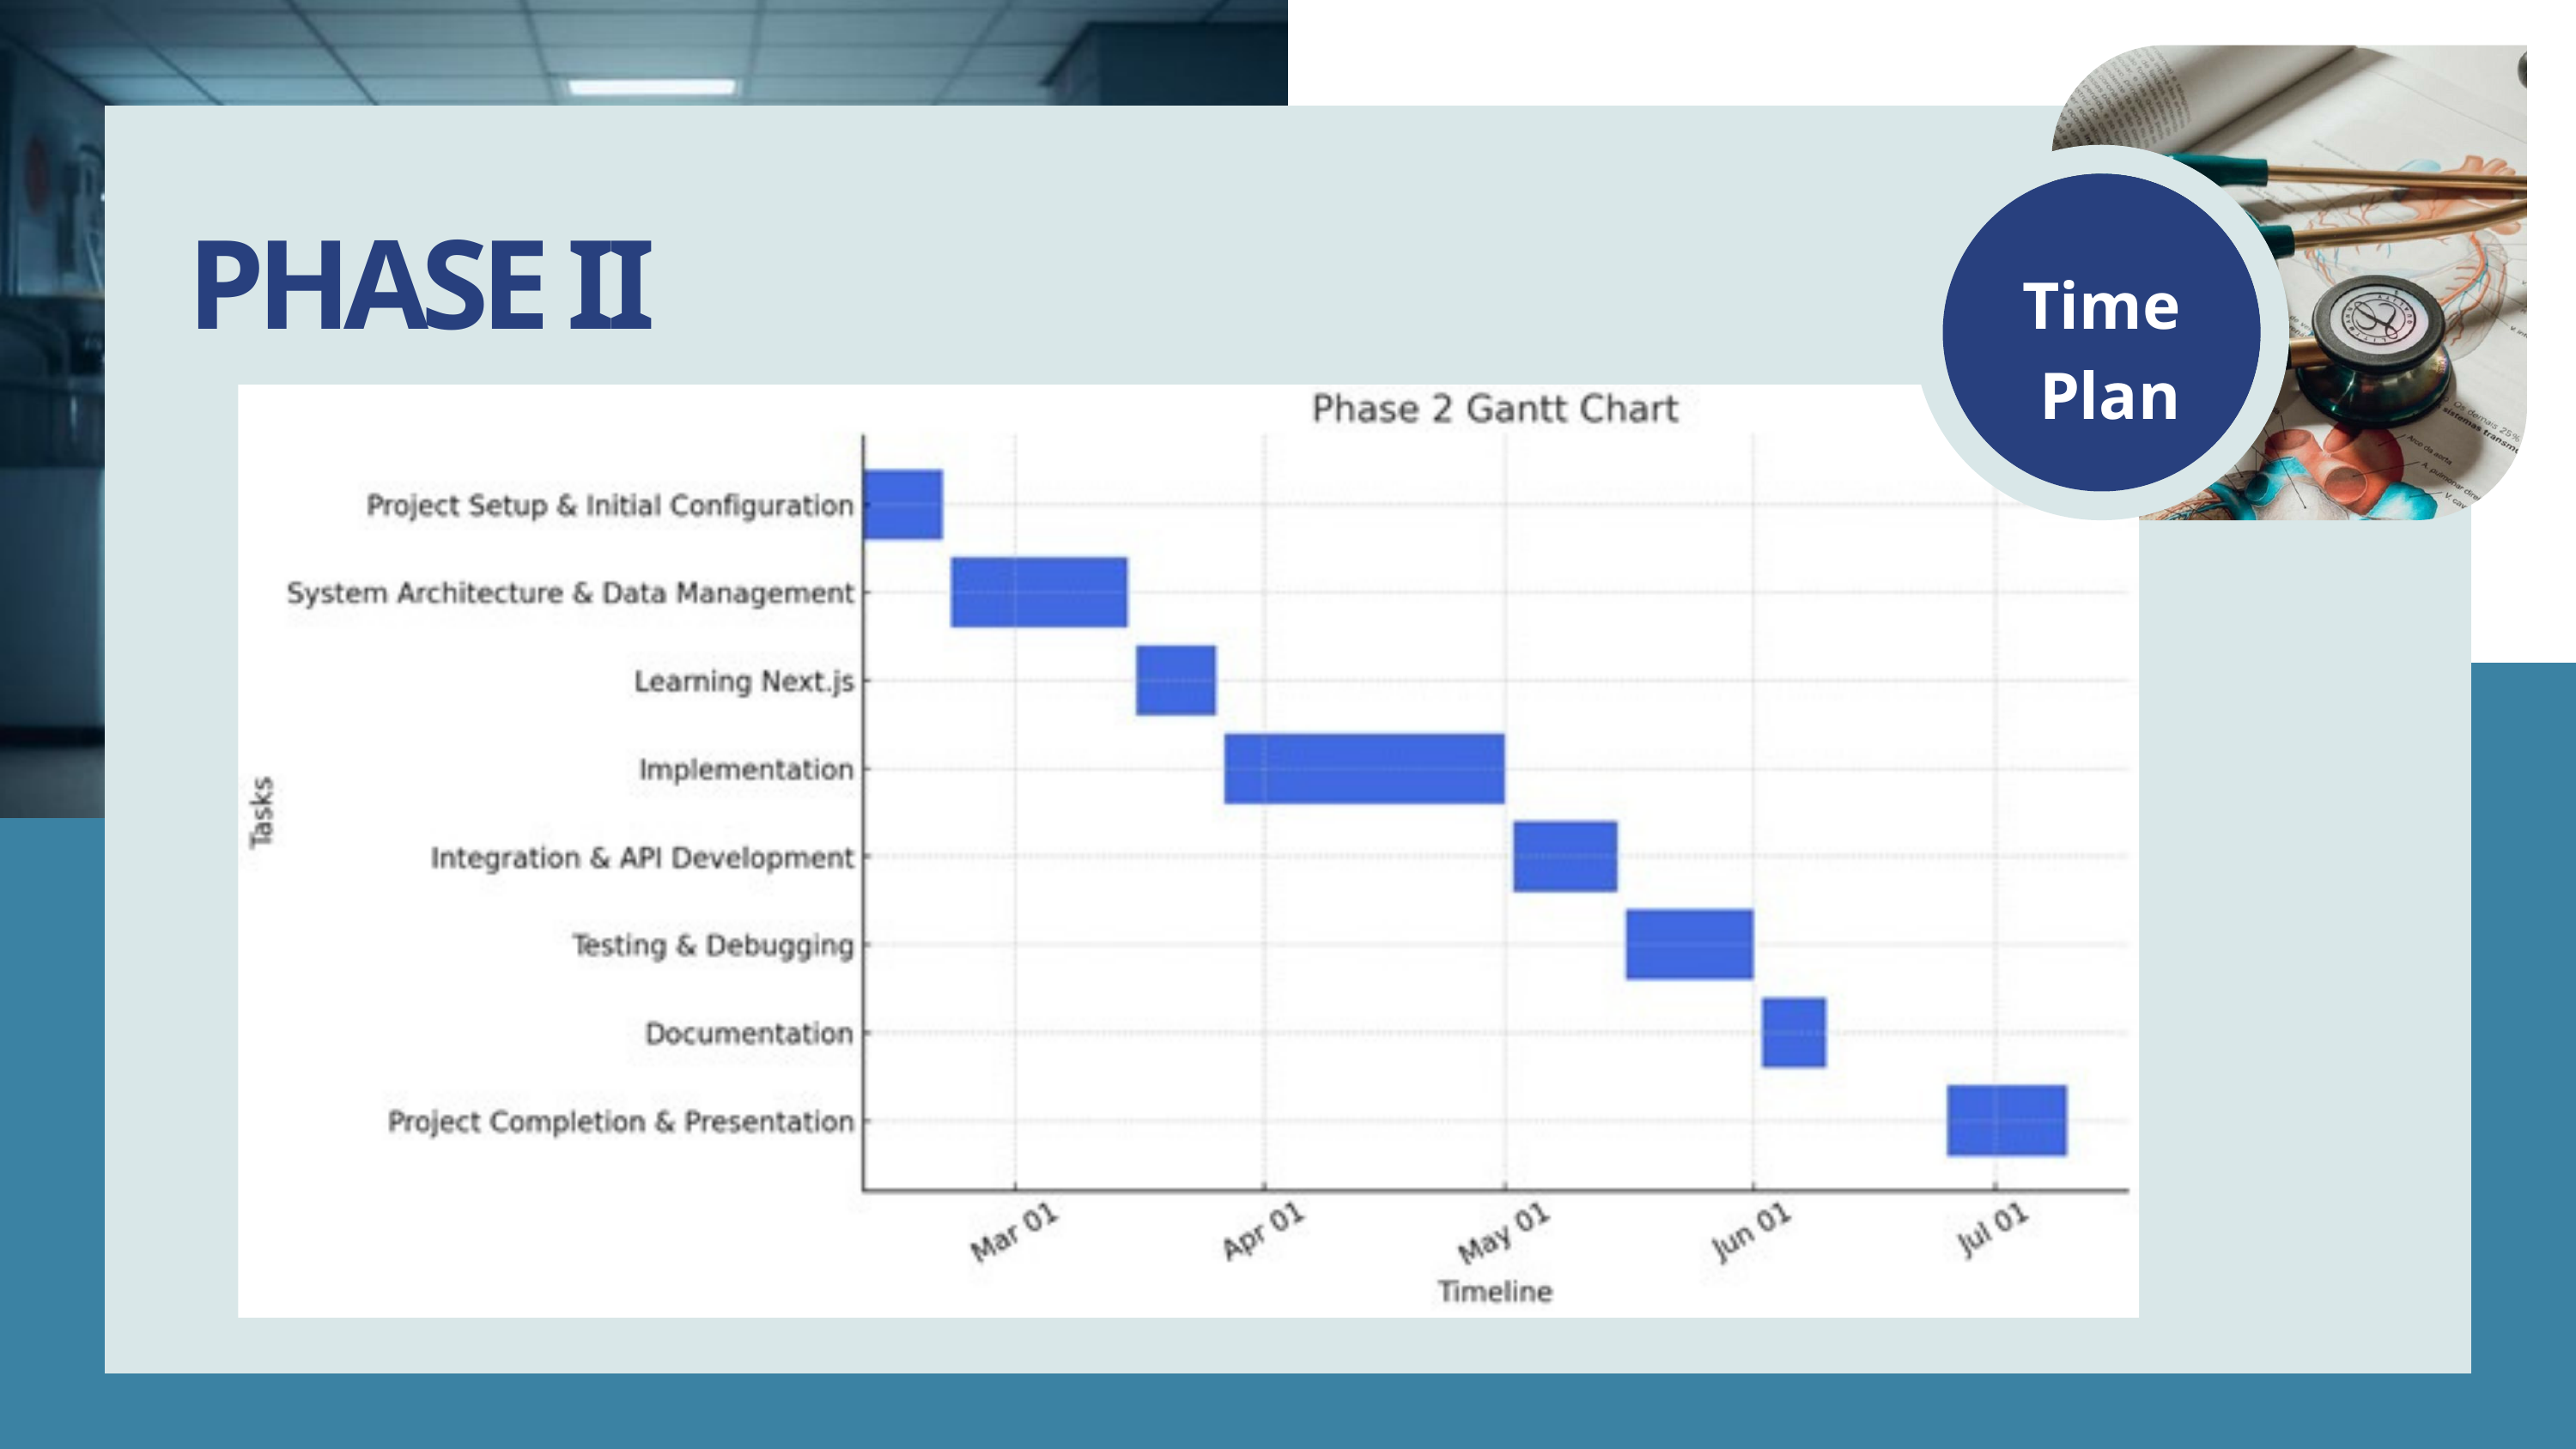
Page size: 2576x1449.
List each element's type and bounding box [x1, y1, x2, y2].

text_box [0, 0, 1289, 818]
text_box [1913, 144, 2290, 521]
text_box [0, 662, 2576, 1449]
text_box [2051, 45, 2528, 521]
text_box [104, 105, 2472, 1373]
